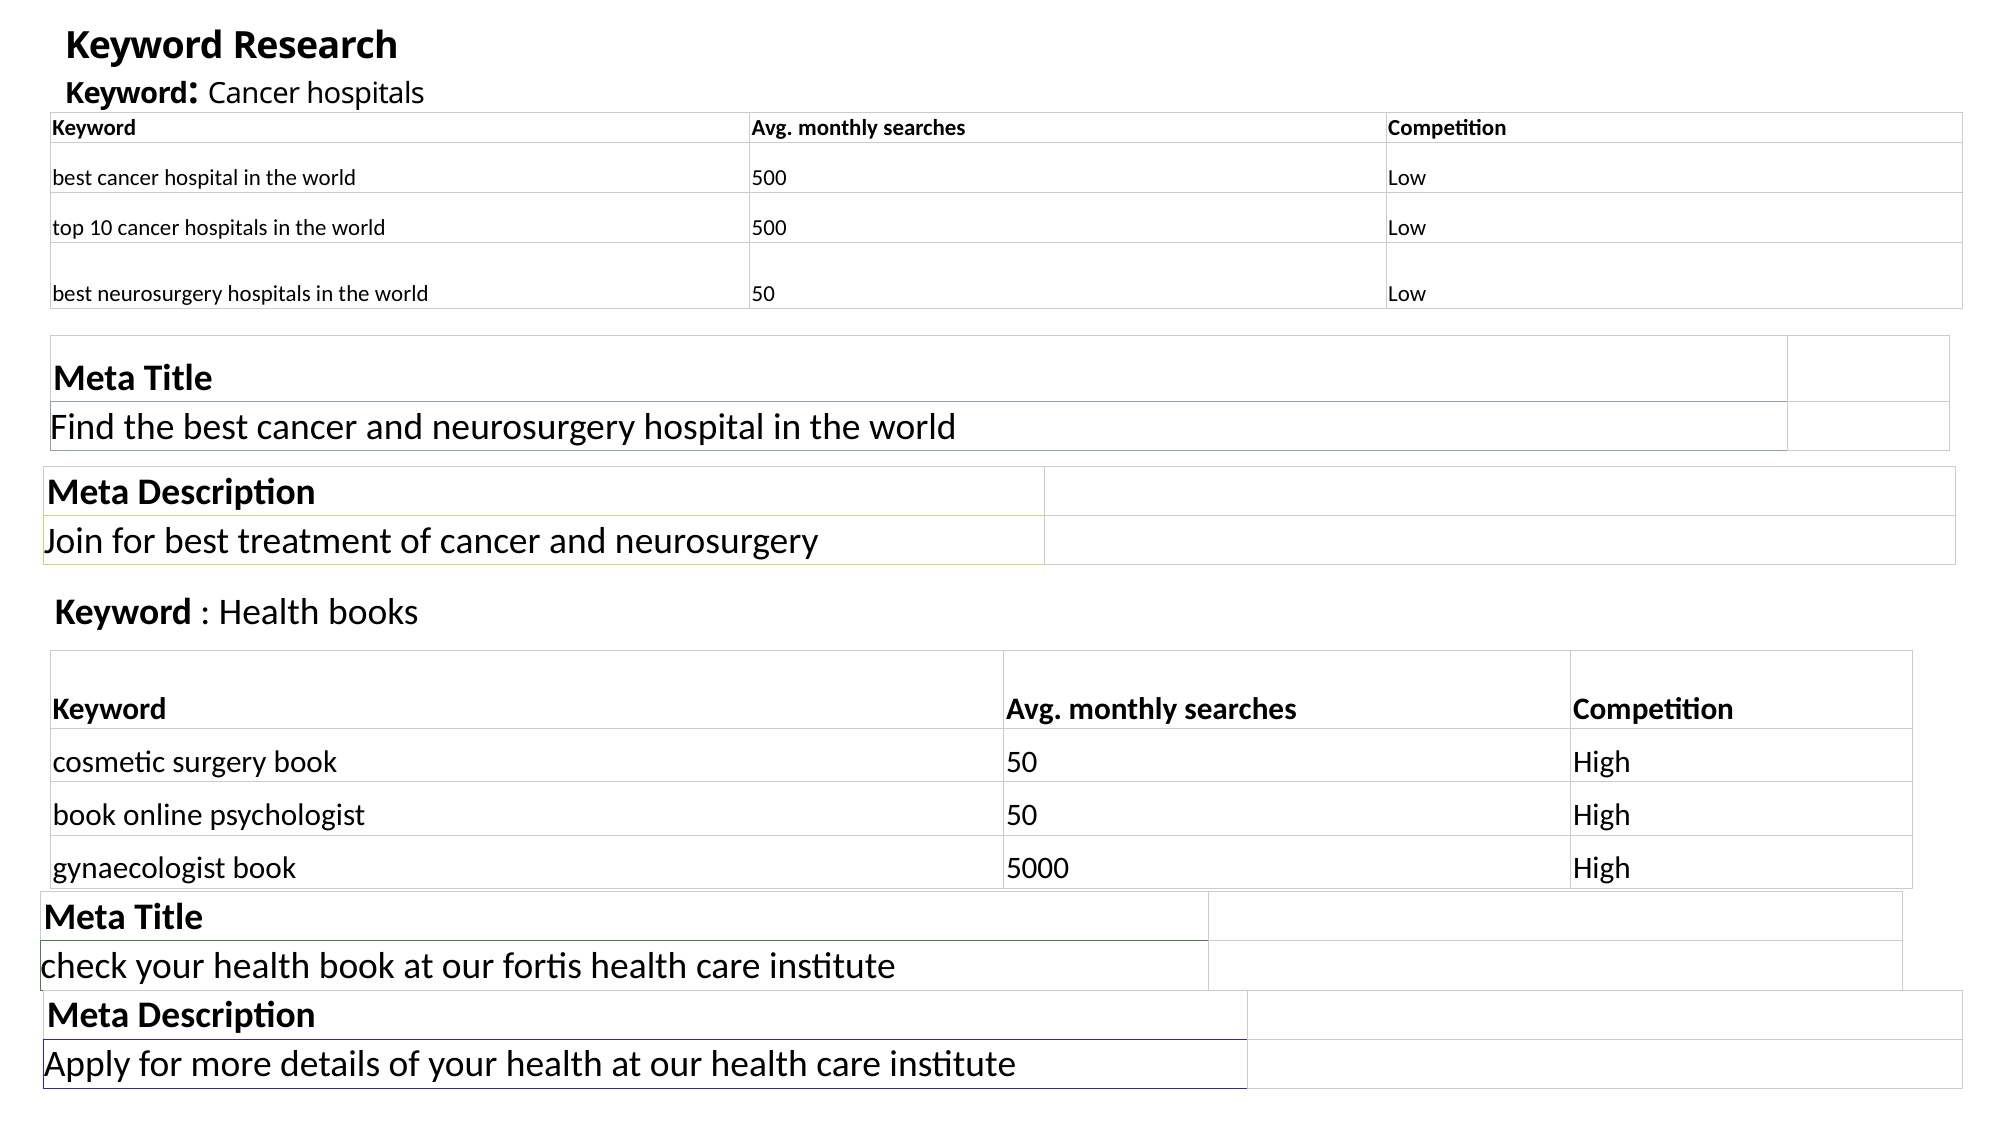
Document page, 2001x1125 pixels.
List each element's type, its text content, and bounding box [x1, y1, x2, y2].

table_cell [1045, 516, 1955, 564]
table_cell Find the best cancer and neurosurgery hospital in the world [51, 402, 1787, 450]
table_header [1248, 991, 1962, 1039]
table_header [1788, 336, 1949, 401]
table_cell 50 [1004, 782, 1570, 835]
table_header [1209, 892, 1902, 940]
table_header Avg. monthly searches [1004, 651, 1570, 728]
table_cell gynaecologist book [51, 836, 1003, 888]
table_header Meta Title [41, 892, 1208, 940]
table_cell Low [1387, 243, 1962, 308]
table_cell Join for best treatment of cancer and neurosurgery [44, 516, 1044, 564]
text_box Keyword : Health books [40, 579, 1041, 640]
table_cell High [1571, 729, 1912, 781]
table_header Competition [1387, 113, 1962, 142]
table_cell cosmetic surgery book [51, 729, 1003, 781]
table_cell Low [1387, 193, 1962, 242]
table_cell 50 [750, 243, 1386, 308]
table_header Keyword [51, 119, 749, 142]
table_cell High [1571, 836, 1912, 888]
table_cell [1788, 402, 1949, 450]
table_cell book online psychologist [51, 782, 1003, 835]
table_cell Apply for more details of your health at our health care institute [44, 1040, 1247, 1088]
table_cell best cancer hospital in the world [51, 143, 749, 192]
table_header Avg. monthly searches [750, 113, 1386, 142]
table_header Meta Description [44, 467, 1044, 515]
table_cell check your health book at our fortis health care institute [41, 941, 1208, 990]
table_header Competition [1571, 651, 1912, 728]
table_cell best neurosurgery hospitals in the world [51, 243, 749, 308]
table_header Meta Title [51, 336, 1787, 401]
table_cell [1248, 1040, 1962, 1088]
title . [232, 0, 1214, 112]
table_header Keyword [51, 651, 1003, 728]
table_header Meta Description [44, 991, 1247, 1039]
table_cell Low [1387, 143, 1962, 192]
table_cell 500 [750, 193, 1386, 242]
table_cell High [1571, 782, 1912, 835]
table_cell 500 [750, 143, 1386, 192]
table_cell 5000 [1004, 836, 1570, 888]
table_cell [1209, 941, 1902, 990]
table_header [1045, 467, 1955, 515]
table_cell 50 [1004, 729, 1570, 781]
text_box Keyword Research Keyword: Cancer hospitals [50, 13, 1050, 119]
table_cell top 10 cancer hospitals in the world [51, 193, 749, 242]
